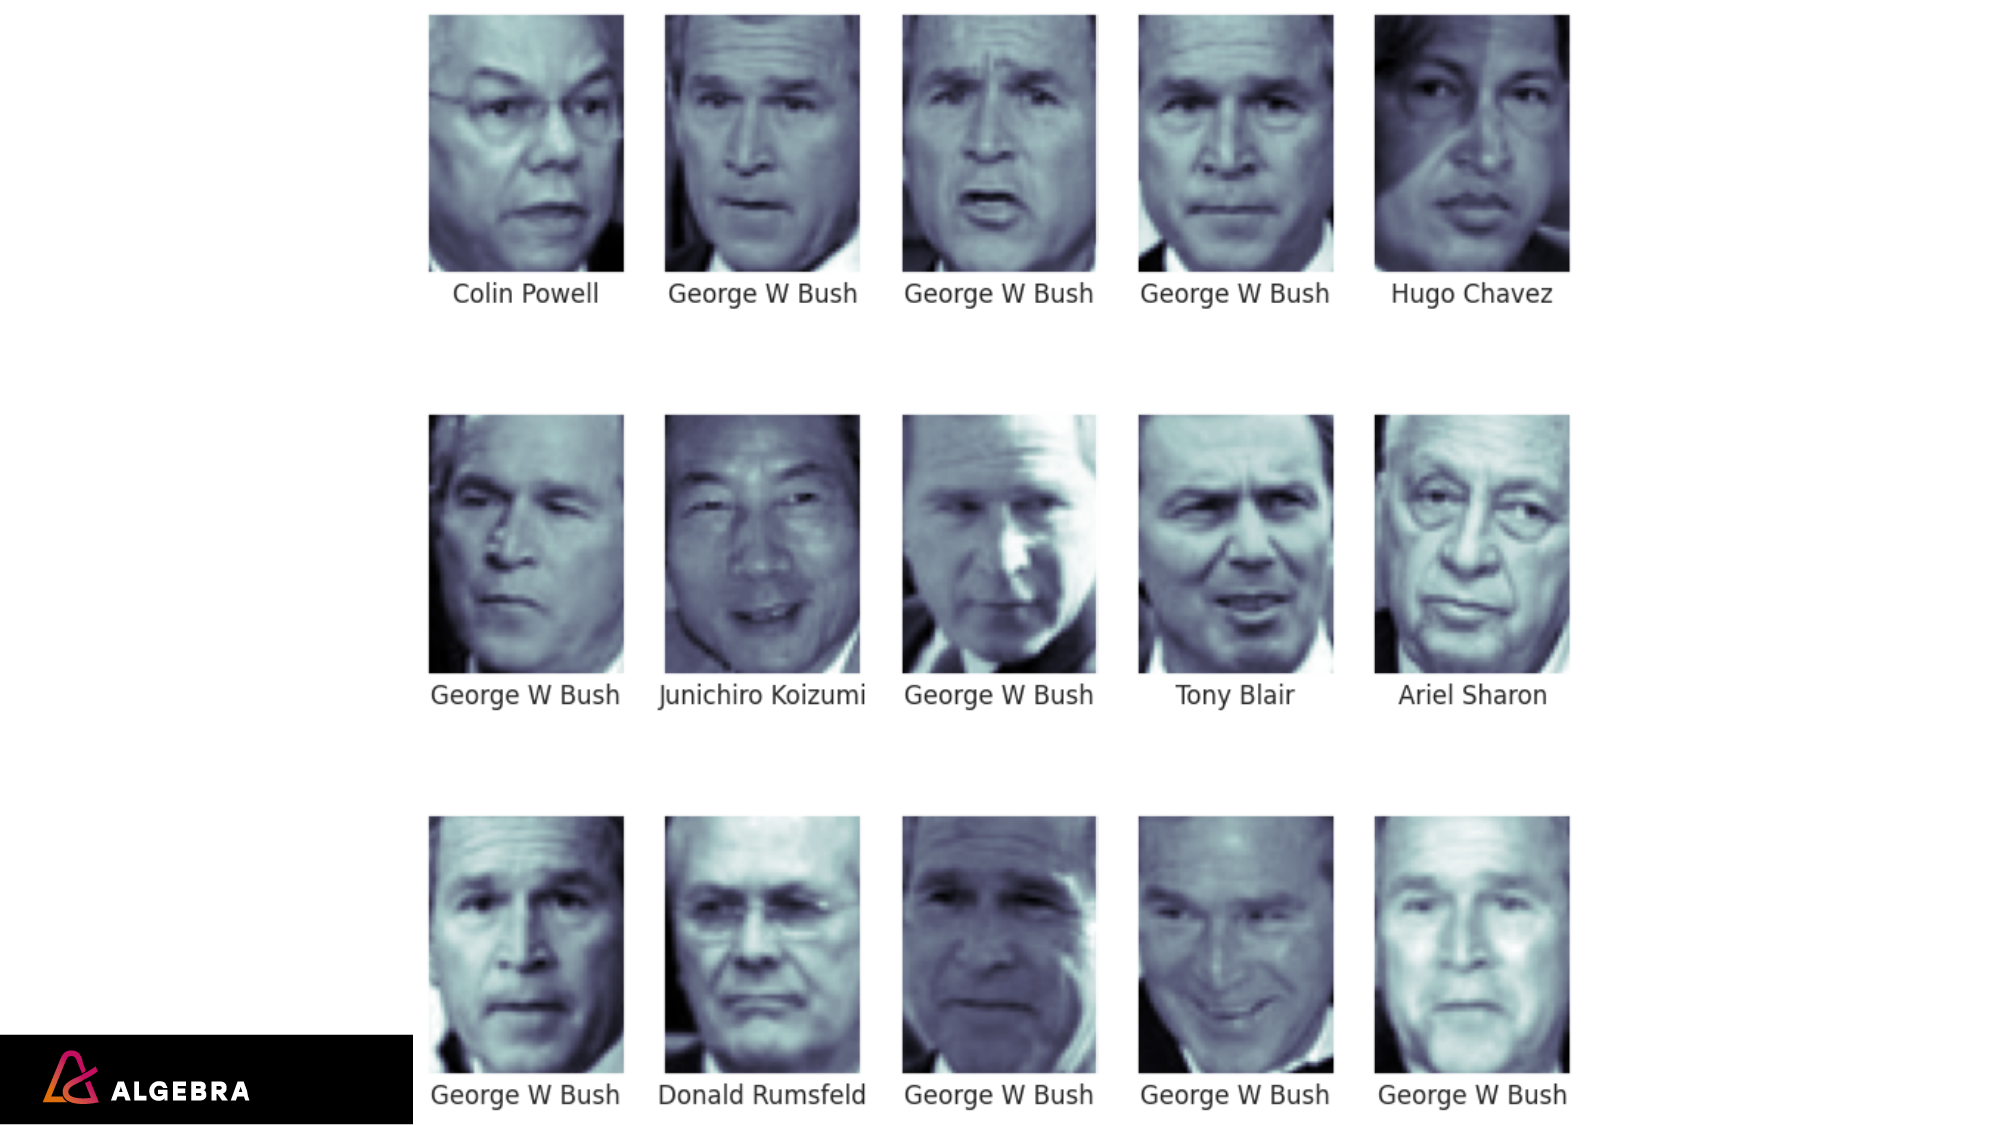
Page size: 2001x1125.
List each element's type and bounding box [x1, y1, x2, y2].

picture [0, 0, 1733, 1125]
